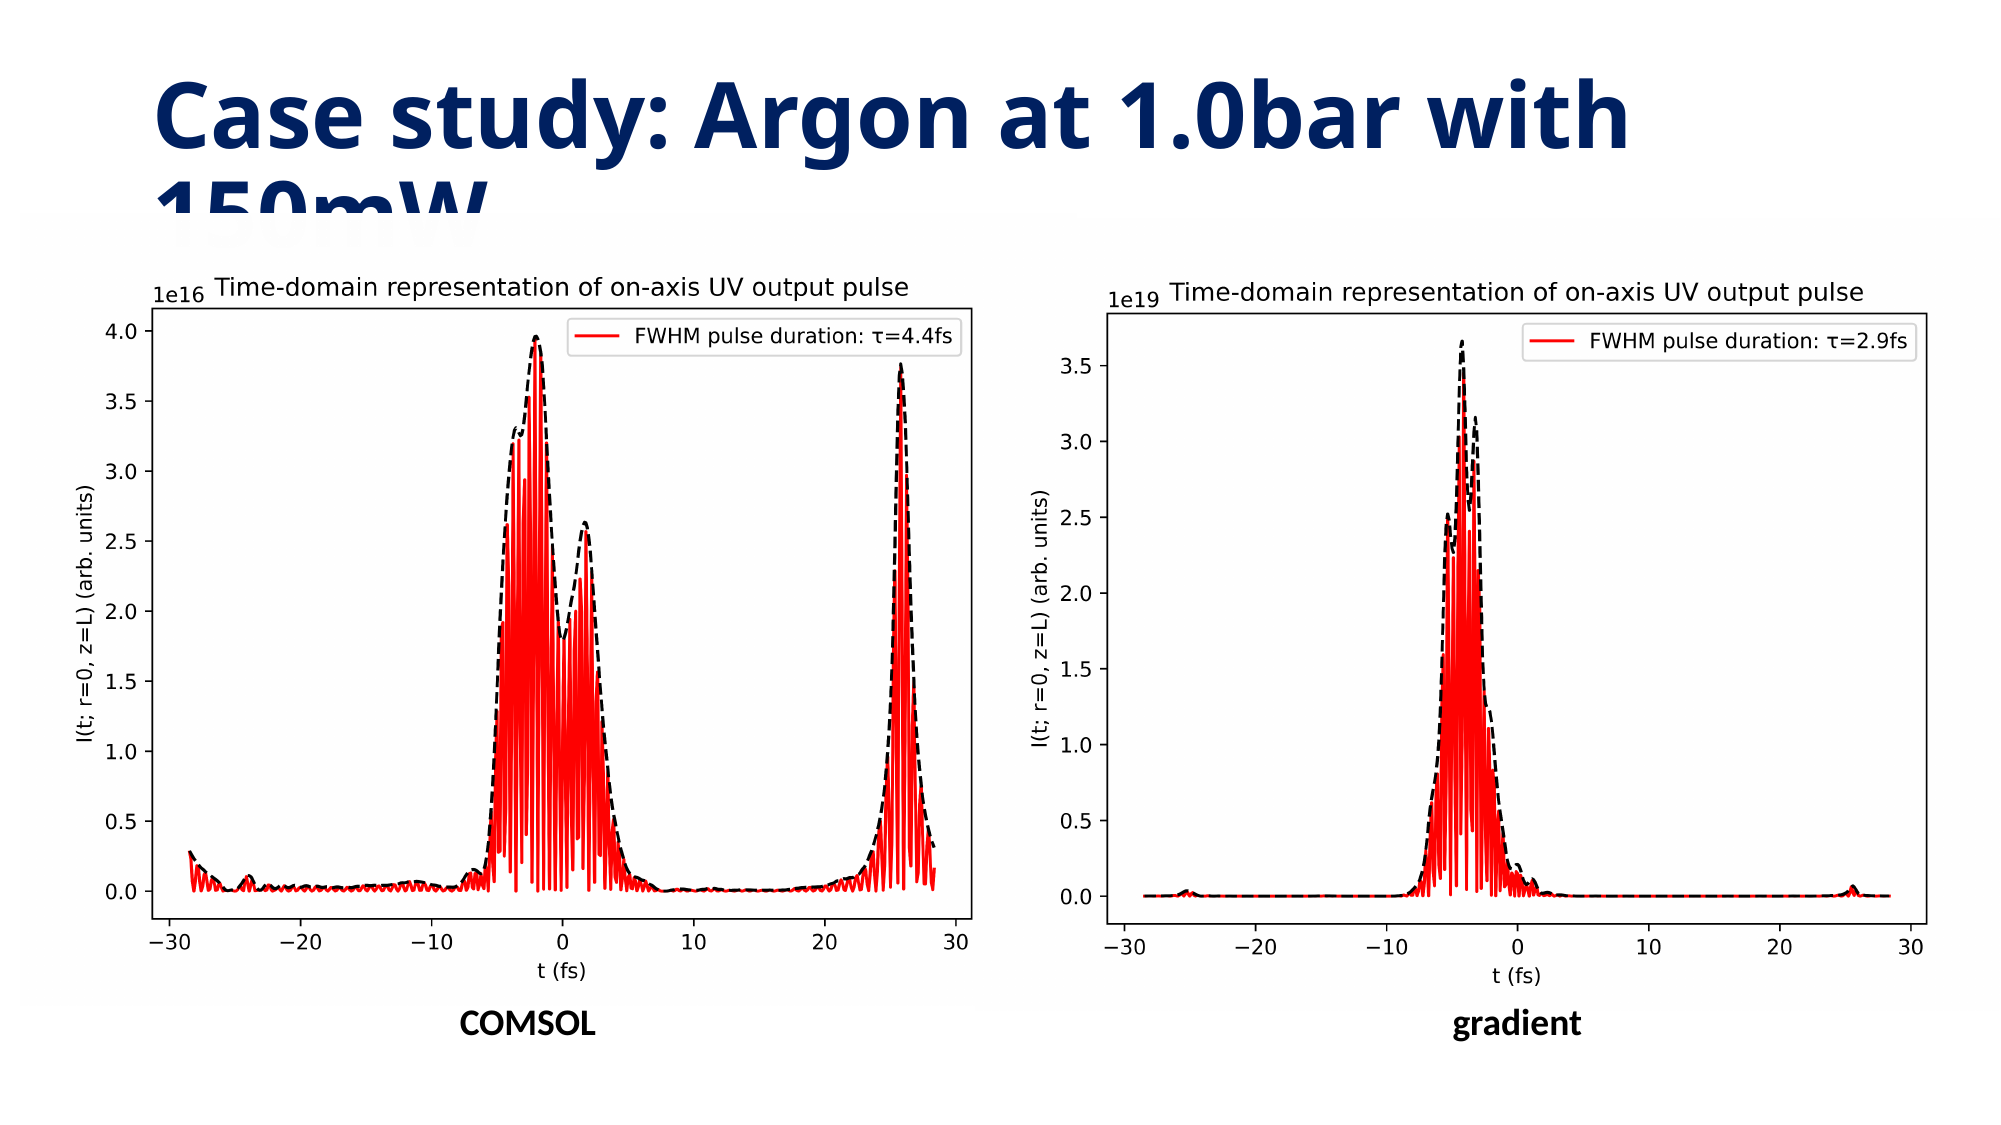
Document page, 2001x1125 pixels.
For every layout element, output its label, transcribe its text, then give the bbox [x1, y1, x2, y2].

text_box gradient [1437, 1011, 1598, 1050]
text_box COMSOL [444, 1006, 611, 1050]
title Case study: Argon at 1.0bar with 150mW [137, 59, 1863, 218]
picture [20, 213, 2000, 1011]
